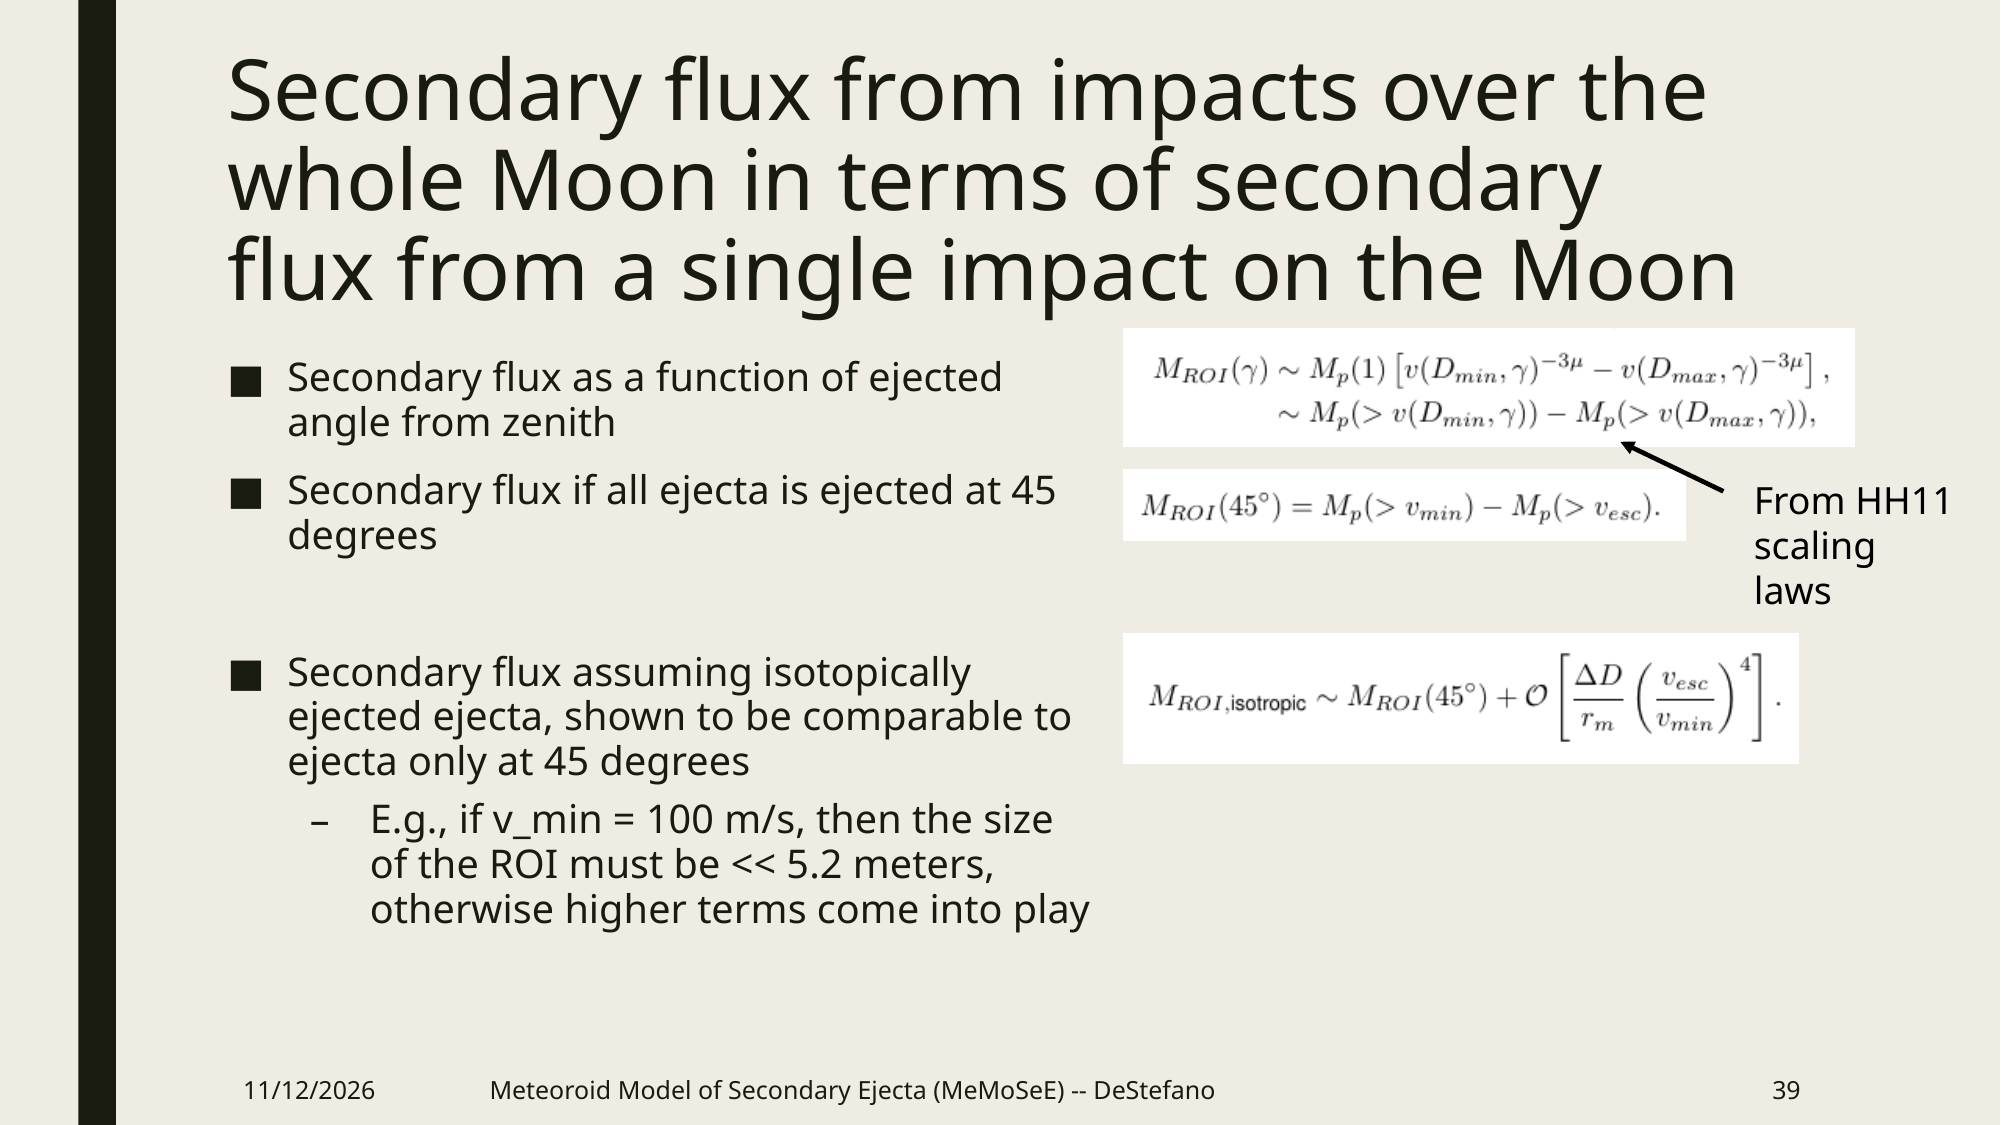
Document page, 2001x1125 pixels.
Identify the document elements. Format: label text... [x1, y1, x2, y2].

picture [1123, 469, 1686, 541]
text_box From HH11 scaling laws [1738, 469, 1972, 620]
list Secondary flux as a function of ejected angle from zenith Secondary flux if all ejecta is ejected at 45 degrees Secondary flux assuming isotopically ejected ejecta, shown to be comparable to ejecta only at 45 degrees E.g., if v_min = 100 m/s, then the size of the ROI must be << 5.2 meters, otherwise higher terms come into play [212, 348, 1110, 980]
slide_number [228, 1058, 426, 1125]
picture [1123, 633, 1799, 764]
title Secondary flux from impacts over the whole Moon in terms of secondary flux from a single impact on the Moon [212, 40, 1788, 349]
slide_number 39 [1553, 1058, 1816, 1125]
footer Meteoroid Model of Secondary Ejecta (MeMoSeE) -- DeStefano [474, 1058, 1505, 1125]
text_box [1620, 441, 1724, 492]
picture [1123, 328, 1855, 447]
